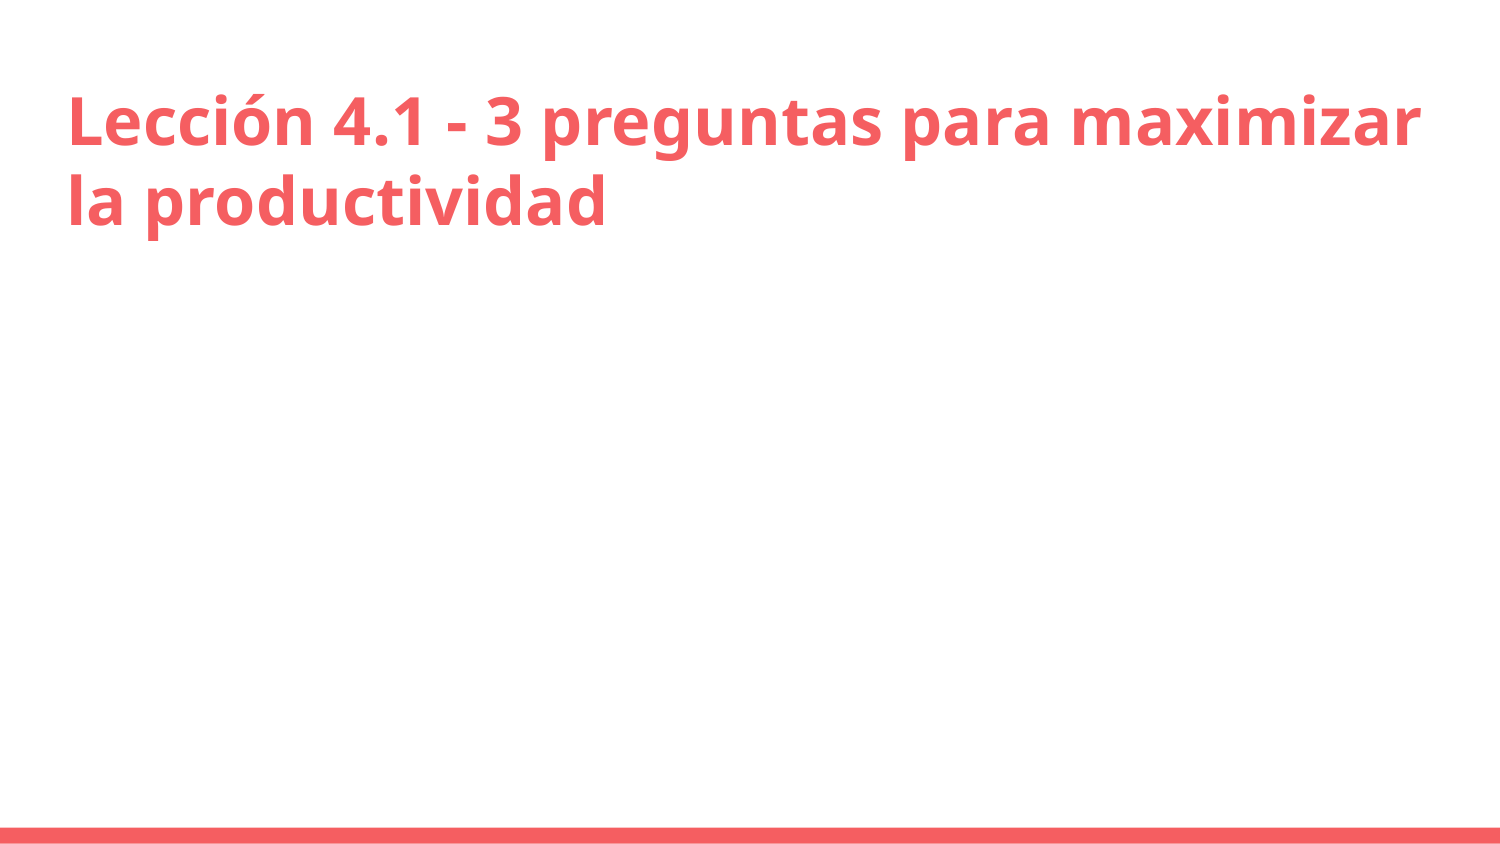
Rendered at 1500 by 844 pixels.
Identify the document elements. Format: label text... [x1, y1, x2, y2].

title Lección 4.1 - 3 preguntas para maximizar la productividad [51, 64, 1449, 167]
